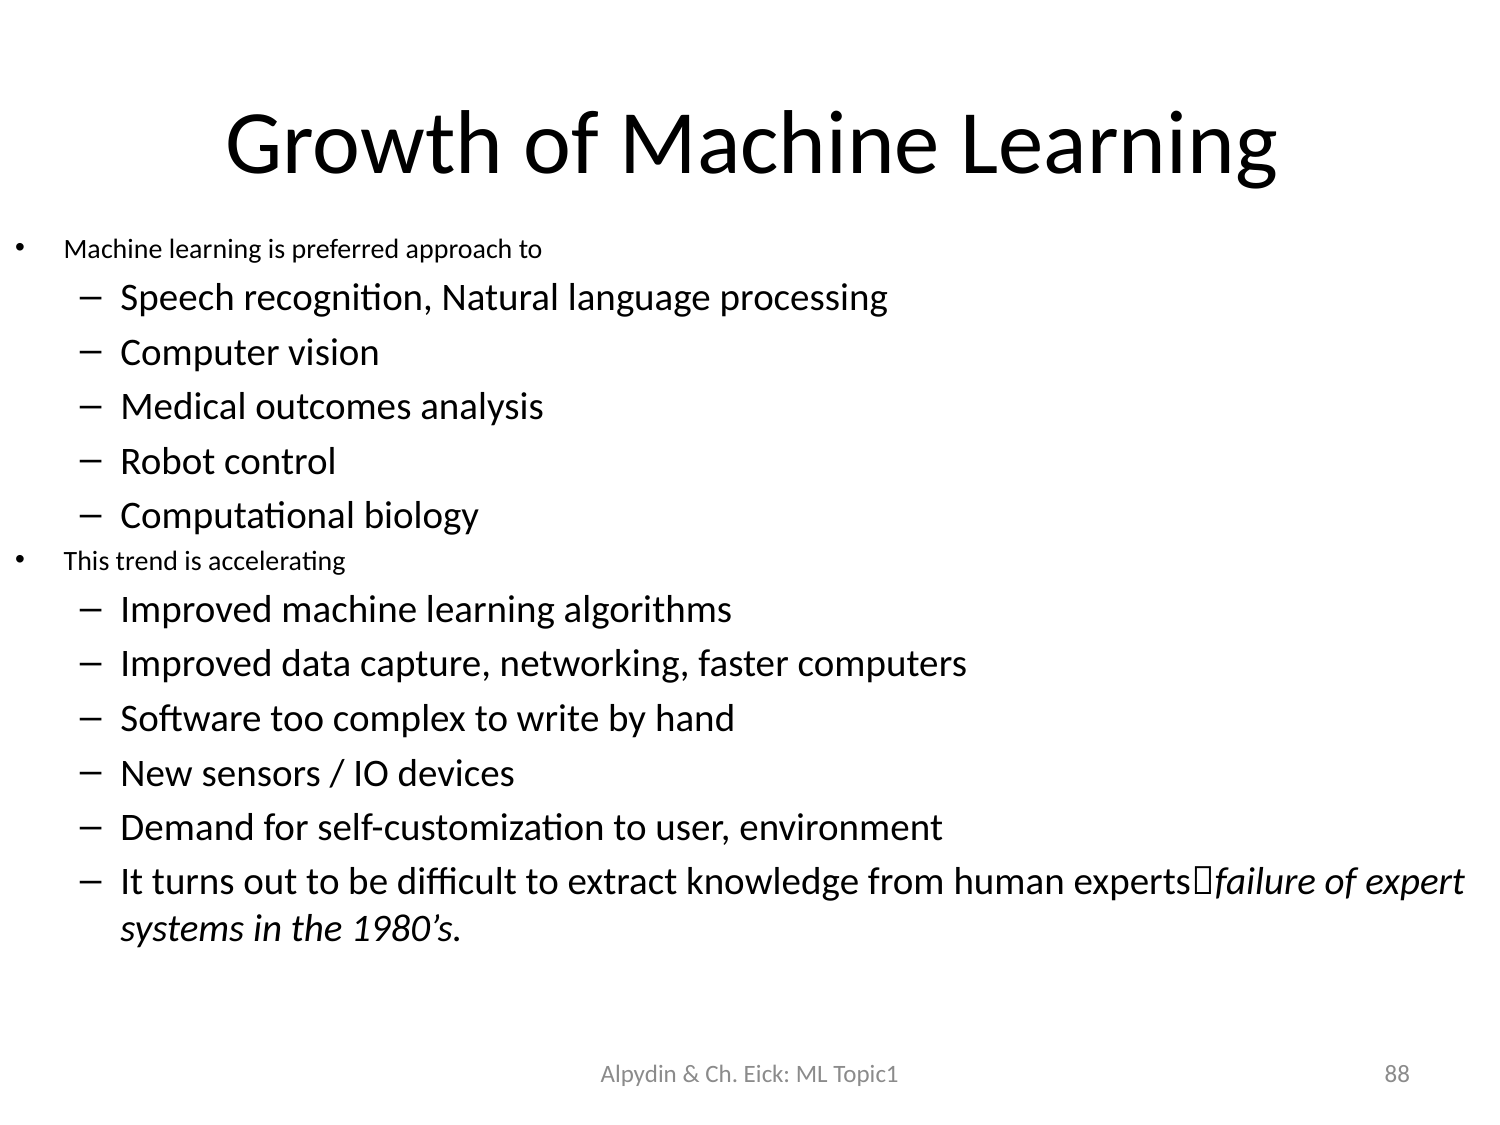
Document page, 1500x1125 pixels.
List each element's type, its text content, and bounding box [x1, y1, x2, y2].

slide_number 88 [1074, 1042, 1425, 1103]
list Machine learning is preferred approach to Speech recognition, Natural language processing Computer vision Medical outcomes analysis Robot control Computational biology This trend is accelerating Improved machine learning algorithms Improved data capture, networking, faster computers Software too complex to write by hand New sensors / IO devices Demand for self-customization to user, environment It turns out to be difficult to extract knowledge from human expertsfailure of expert systems in the 1980’s. [0, 222, 1500, 963]
title Growth of Machine Learning [75, 75, 1430, 200]
footer Alpydin & Ch. Eick: ML Topic1 [512, 1042, 988, 1103]
